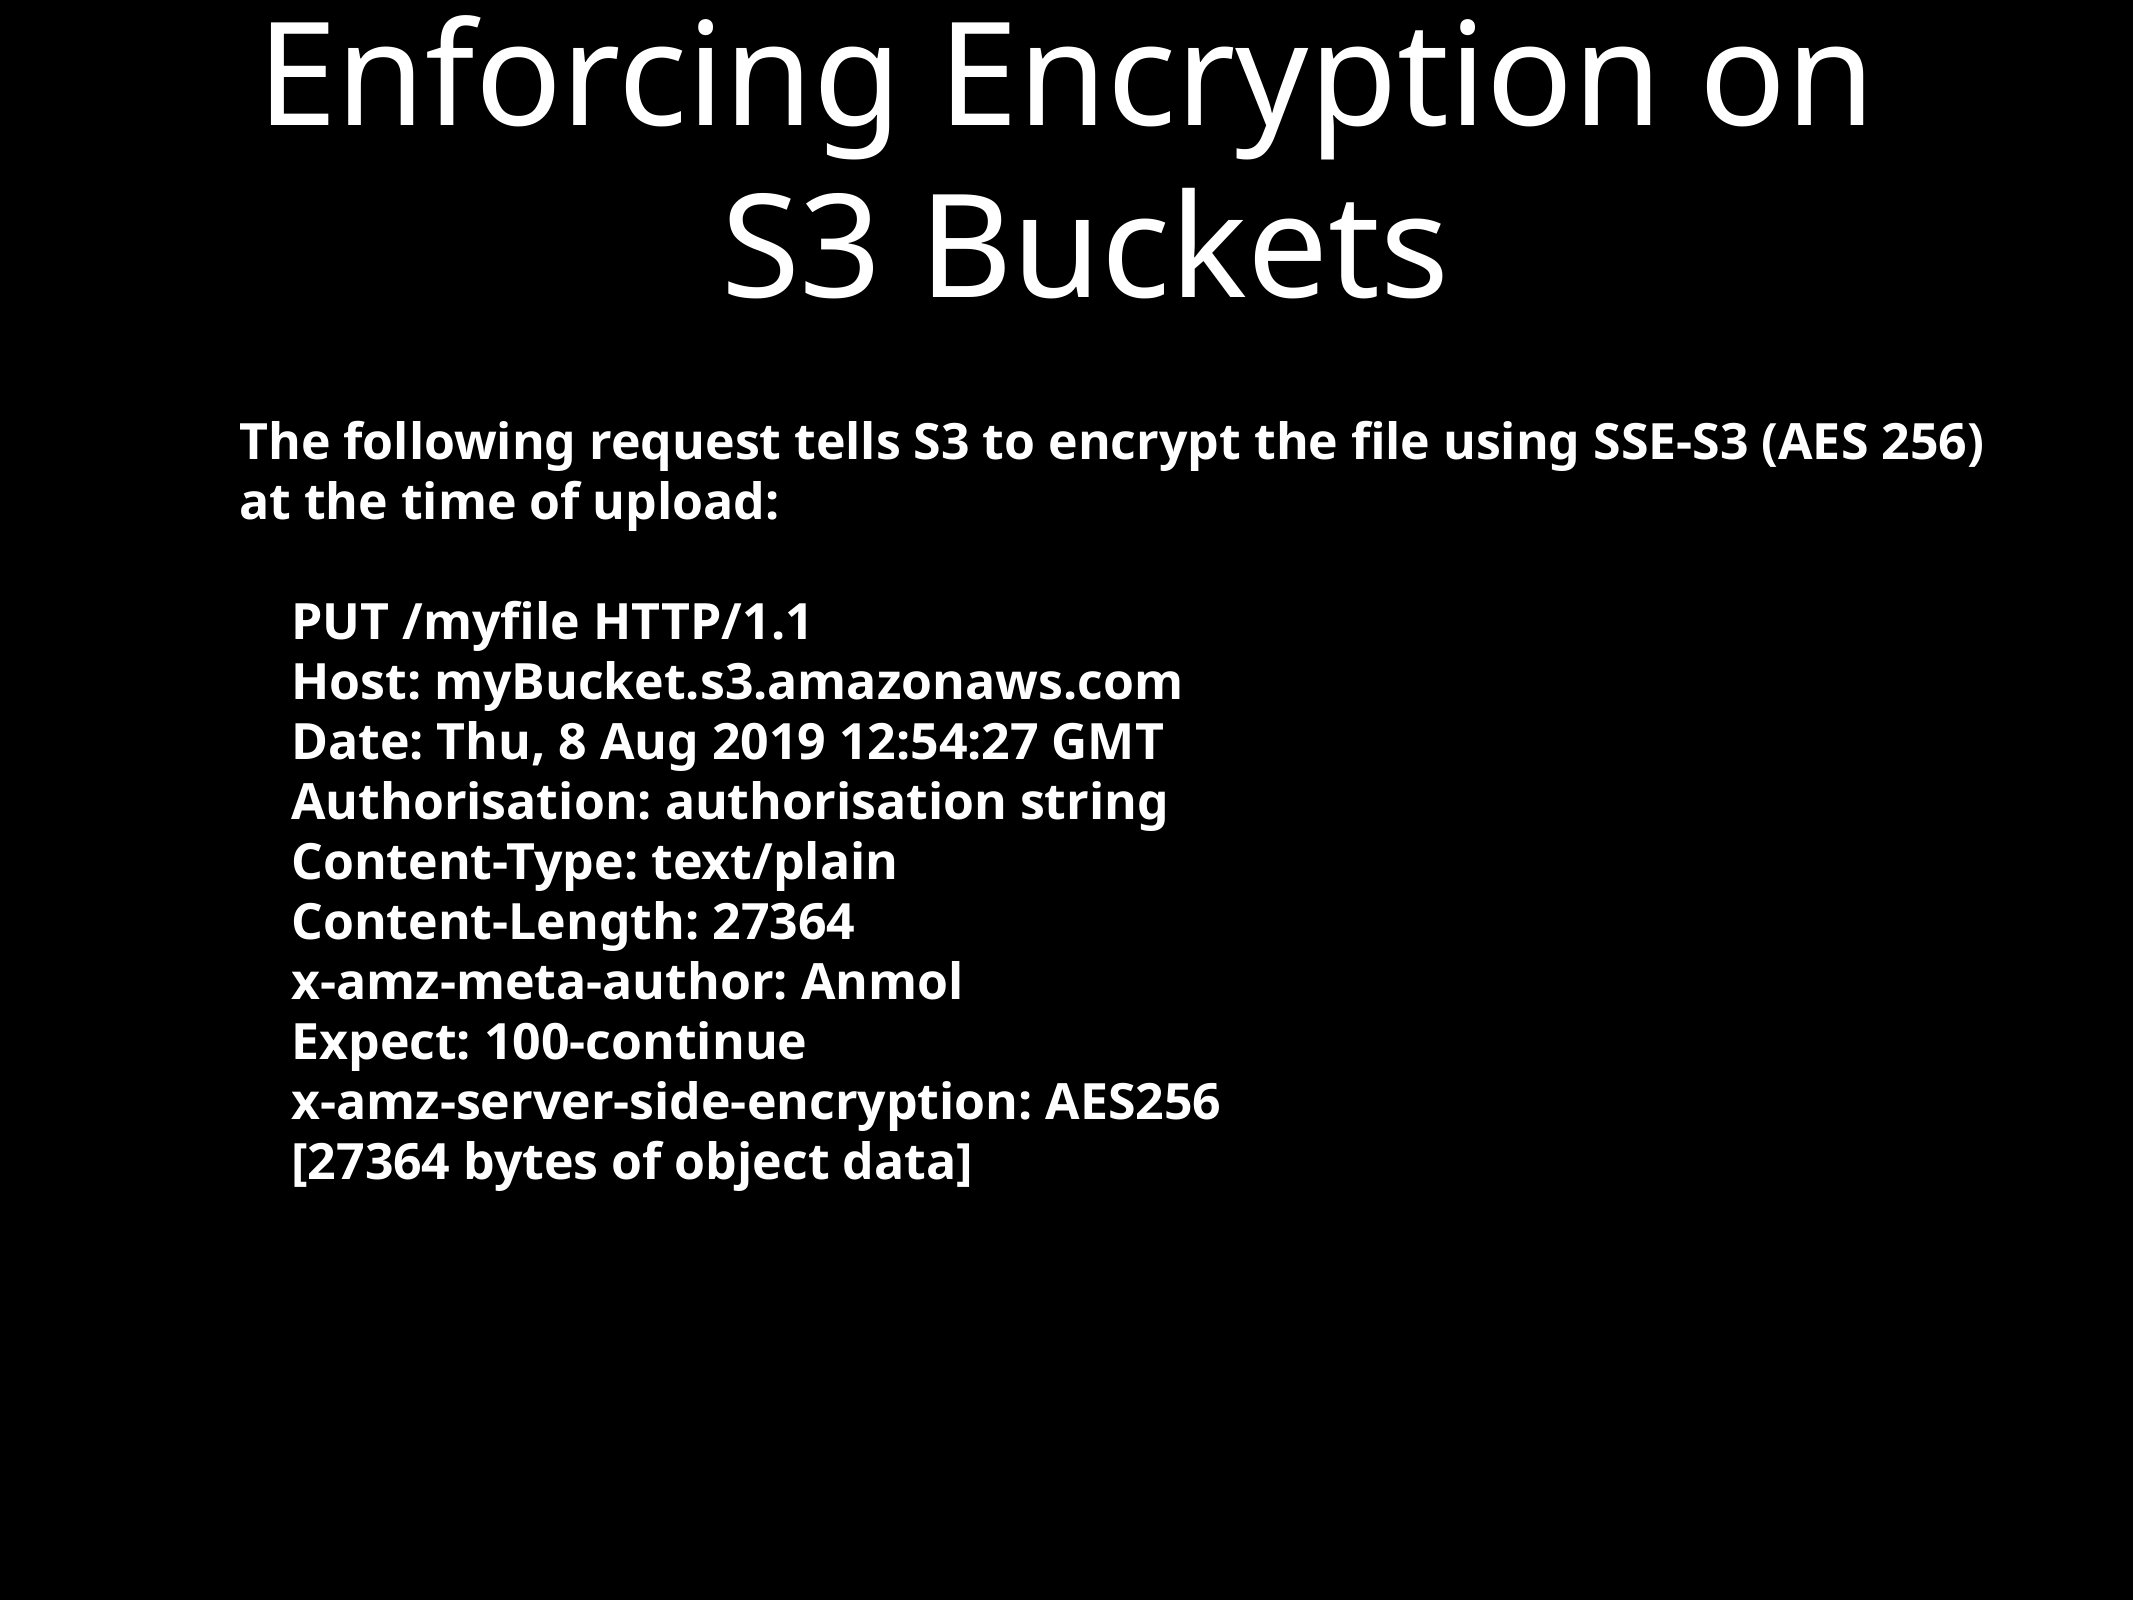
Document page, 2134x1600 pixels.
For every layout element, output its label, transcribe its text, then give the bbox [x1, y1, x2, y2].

title Enforcing Encryption on S3 Buckets [66, 0, 2067, 336]
text_box The following request tells S3 to encrypt the file using SSE-S3 (AES 256) at the time of upload: PUT /myfile HTTP/1.1 Host: myBucket.s3.amazonaws.com Date: Thu, 8 Aug 2019 12:54:27 GMT Authorisation: authorisation string Content-Type: text/plain Content-Length: 27364 x-amz-meta-author: Anmol Expect: 100-continue x-amz-server-side-encryption: AES256 [27364 bytes of object data] [231, 401, 1993, 1199]
